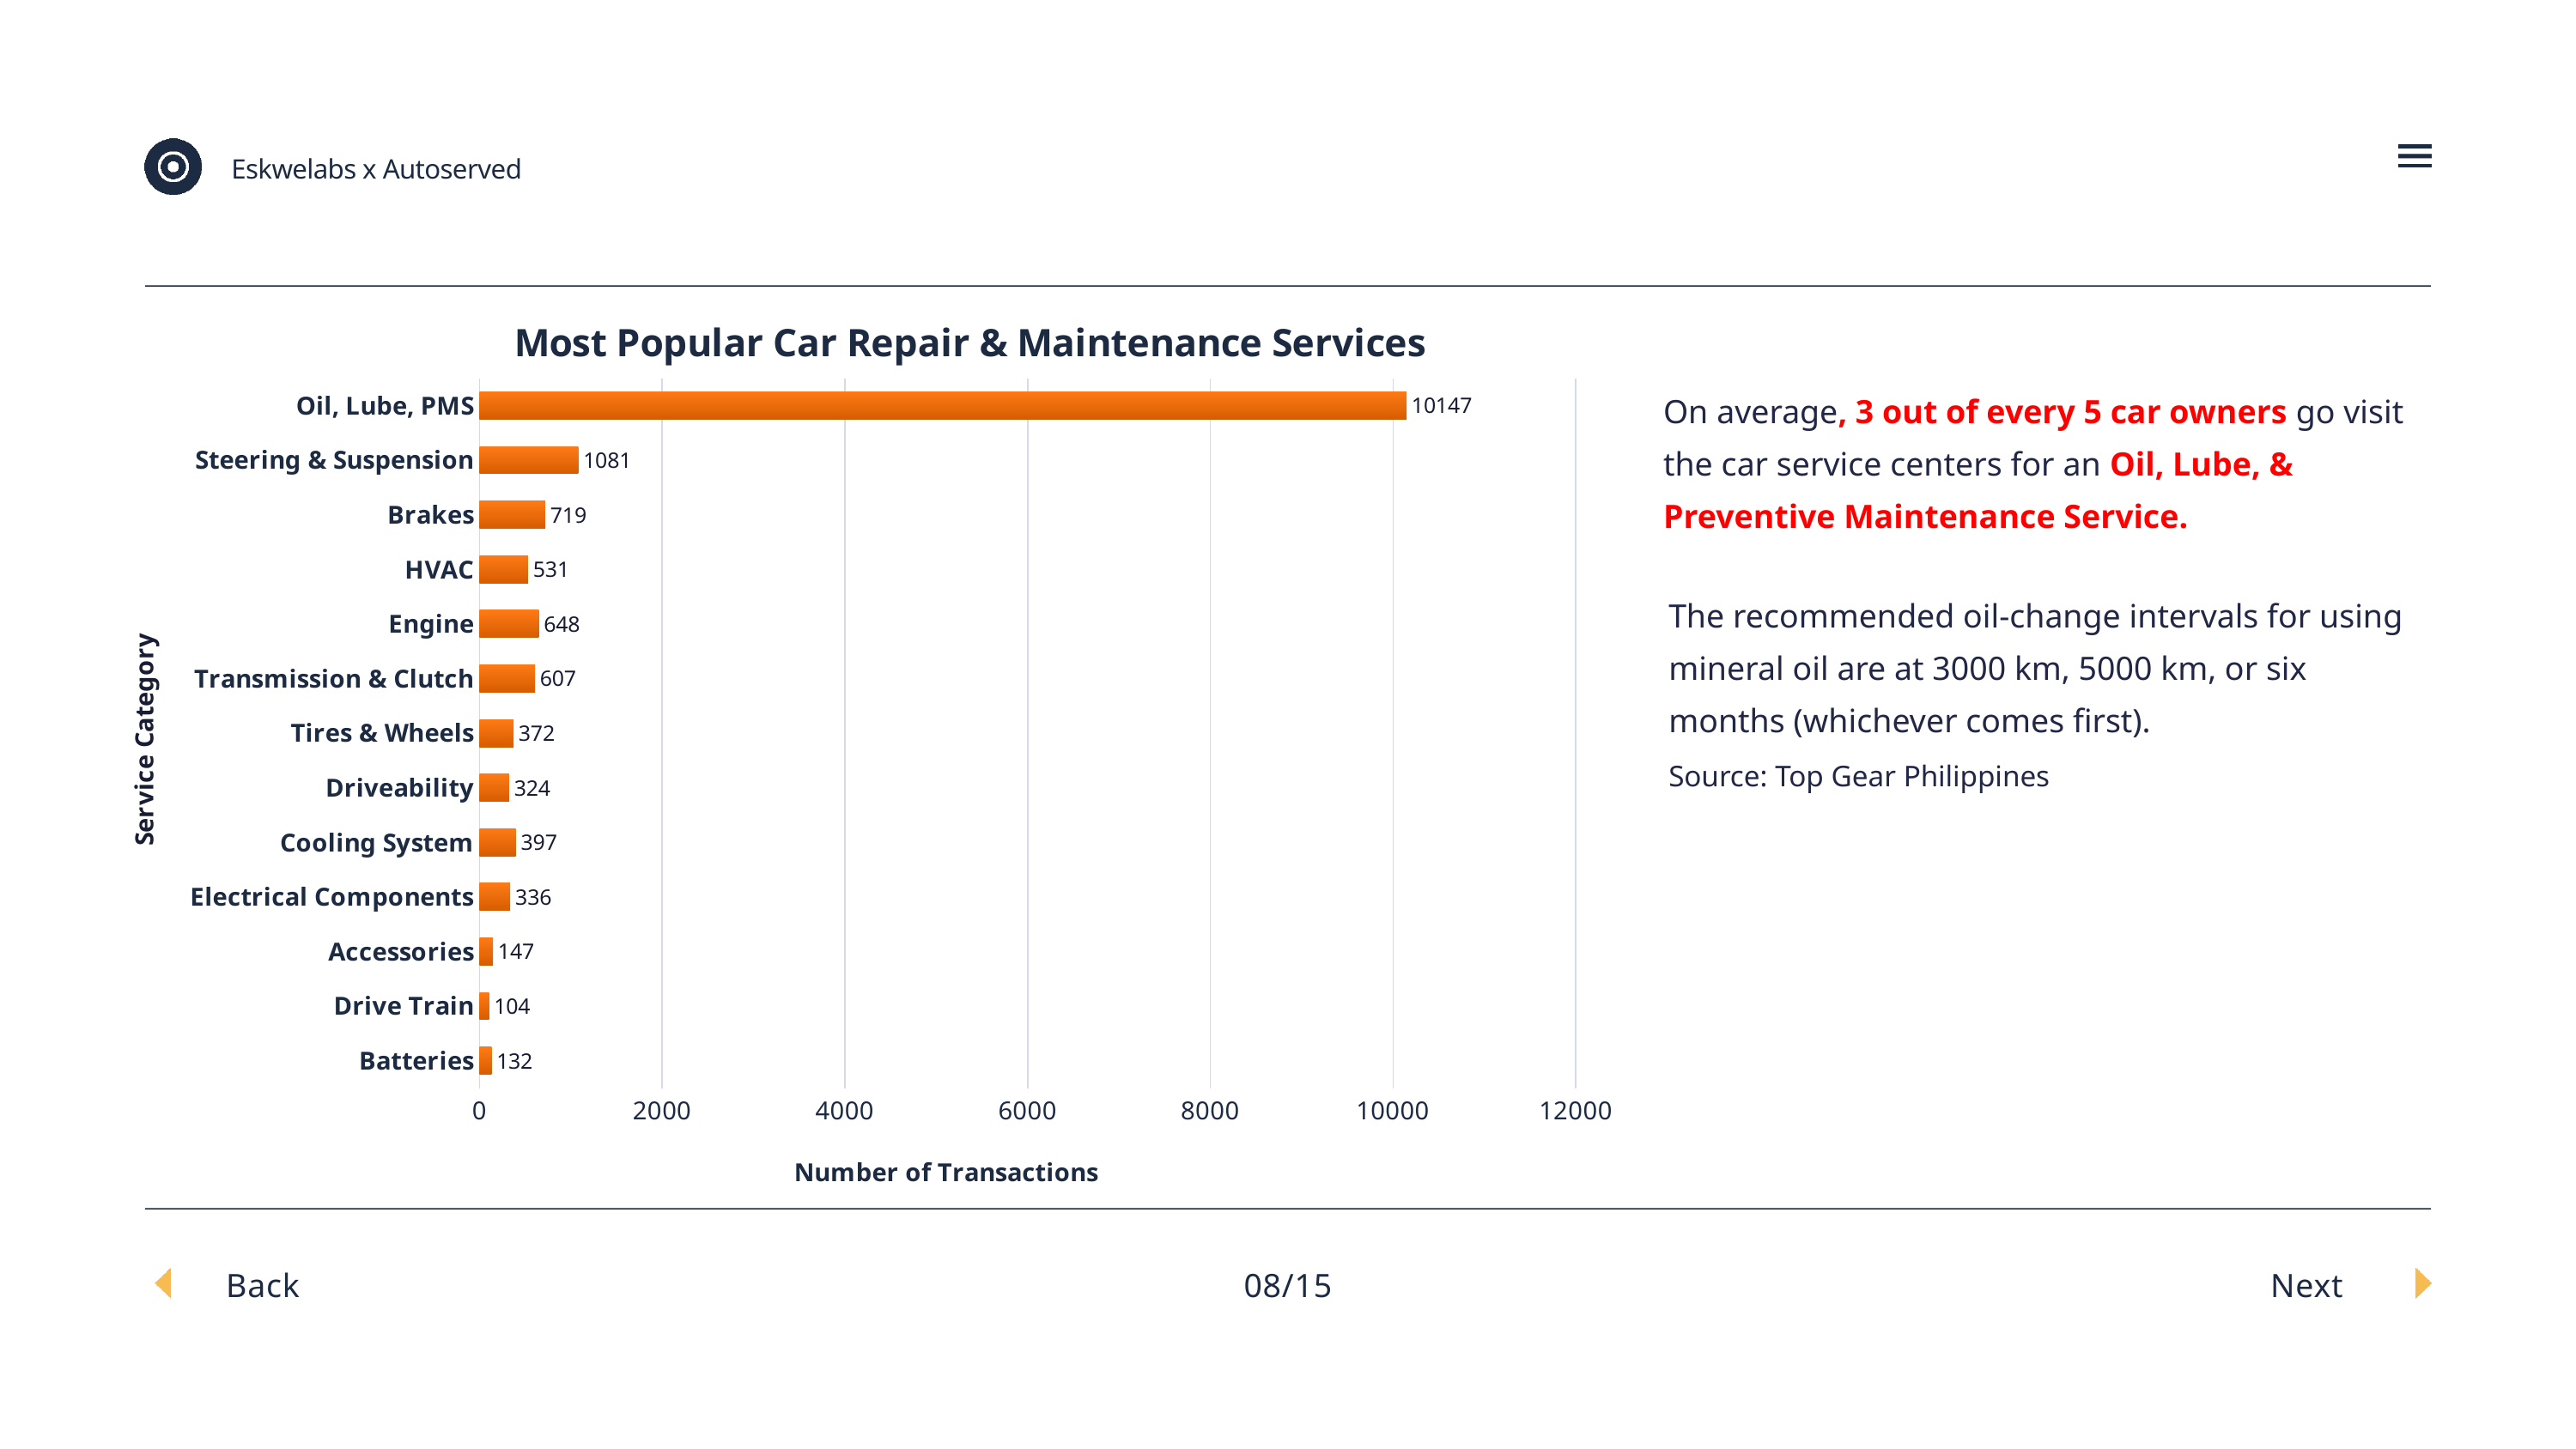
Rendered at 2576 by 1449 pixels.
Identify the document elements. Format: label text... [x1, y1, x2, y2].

picture [2397, 144, 2432, 167]
text_box The recommended oil-change intervals for using mineral oil are at 3000 km, 5000 km, or six months (whichever comes first). Source: Top Gear Philippines [1668, 581, 2415, 792]
text_box On average, 3 out of every 5 car owners go visit the car service centers for an Oil, Lube, & Preventive Maintenance Service. [1663, 377, 2409, 536]
picture [155, 1267, 171, 1299]
text_box Back [226, 1258, 769, 1304]
text_box 08/15 [927, 1258, 1649, 1304]
text_box Eskwelabs x Autoserved [231, 146, 596, 185]
text_box Next [1862, 1258, 2343, 1304]
picture [144, 138, 202, 196]
picture [2415, 1267, 2432, 1299]
chart [72, 297, 1649, 1197]
